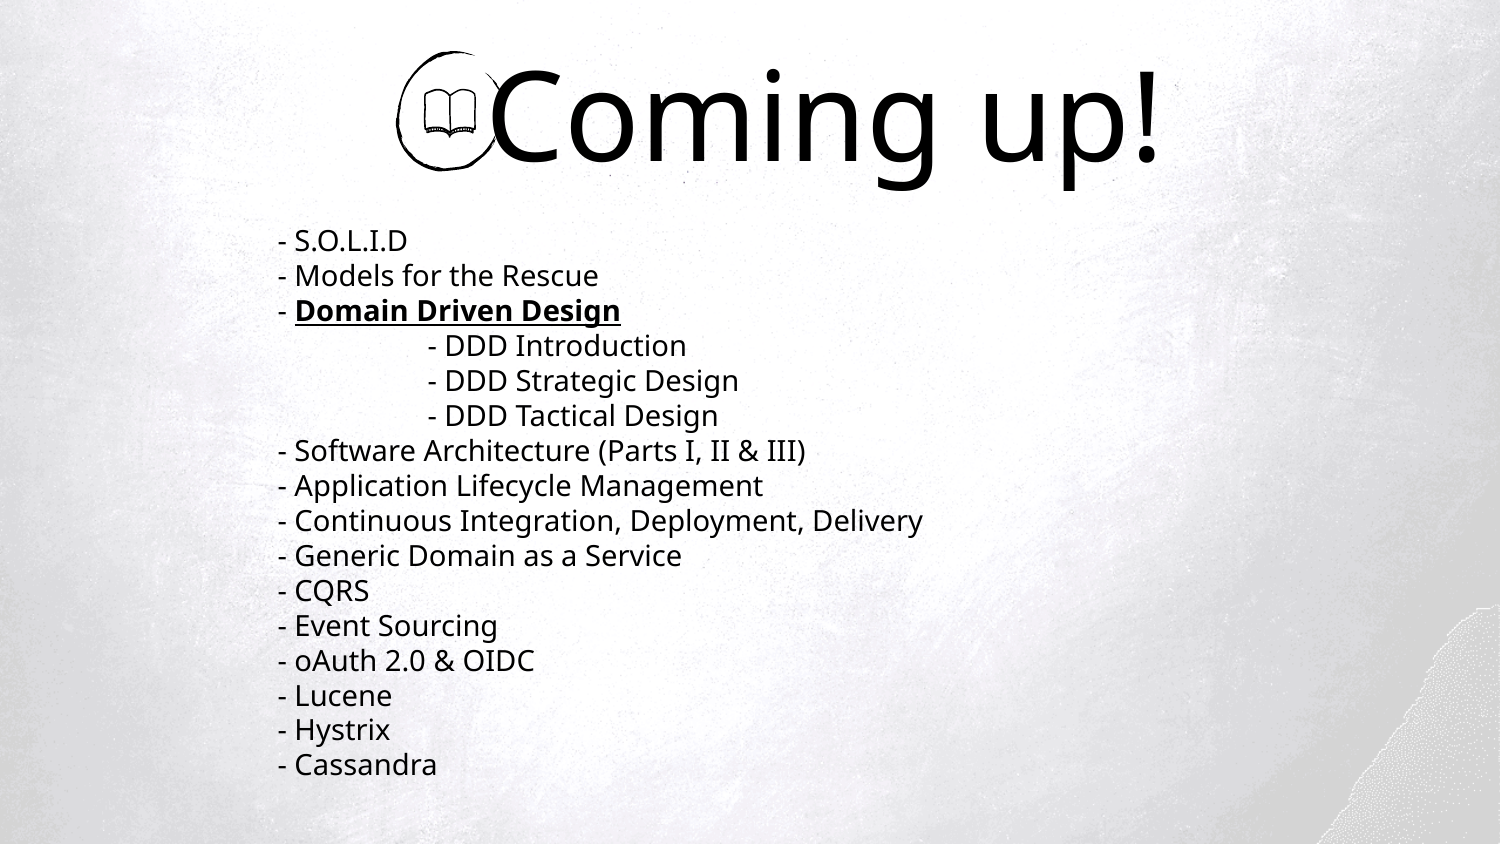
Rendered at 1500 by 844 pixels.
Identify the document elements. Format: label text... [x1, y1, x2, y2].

title - S.O.L.I.D - Models for the Rescue - Domain Driven Design - DDD Introduction - DDD Strategic Design - DDD Tactical Design - Software Architecture (Parts I, II & III) - Application Lifecycle Management - Continuous Integration, Deployment, Delivery - Generic Domain as a Service - CQRS - Event Sourcing - oAuth 2.0 & OIDC - Lucene - Hystrix - Cassandra [112, 371, 1388, 563]
picture [0, 0, 1500, 844]
text_box Coming up! [374, 21, 1275, 172]
text_box [395, 51, 504, 172]
text_box [423, 88, 476, 138]
